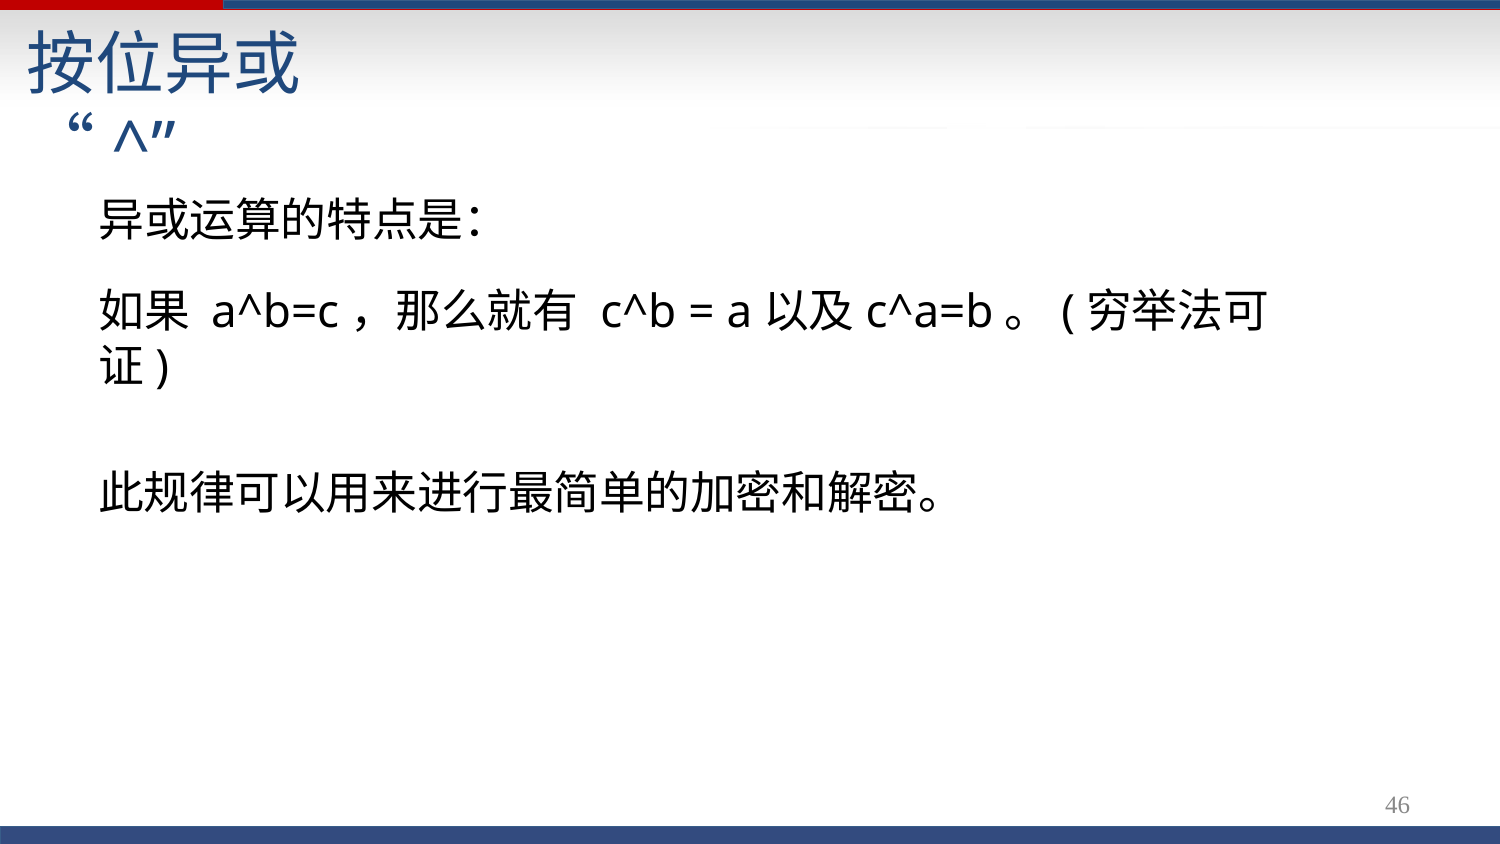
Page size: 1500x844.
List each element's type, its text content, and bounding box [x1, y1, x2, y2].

slide_number 54 [1378, 789, 1417, 844]
text_box 异或运算的特点是： 如果 a^b=c，那么就有 c^b = a以及c^a=b。(穷举法可证) 此规律可以用来进行最简单的加密和解密。 [96, 188, 1309, 519]
title 按位异或 “^” [24, 17, 402, 185]
picture [0, 10, 1500, 129]
